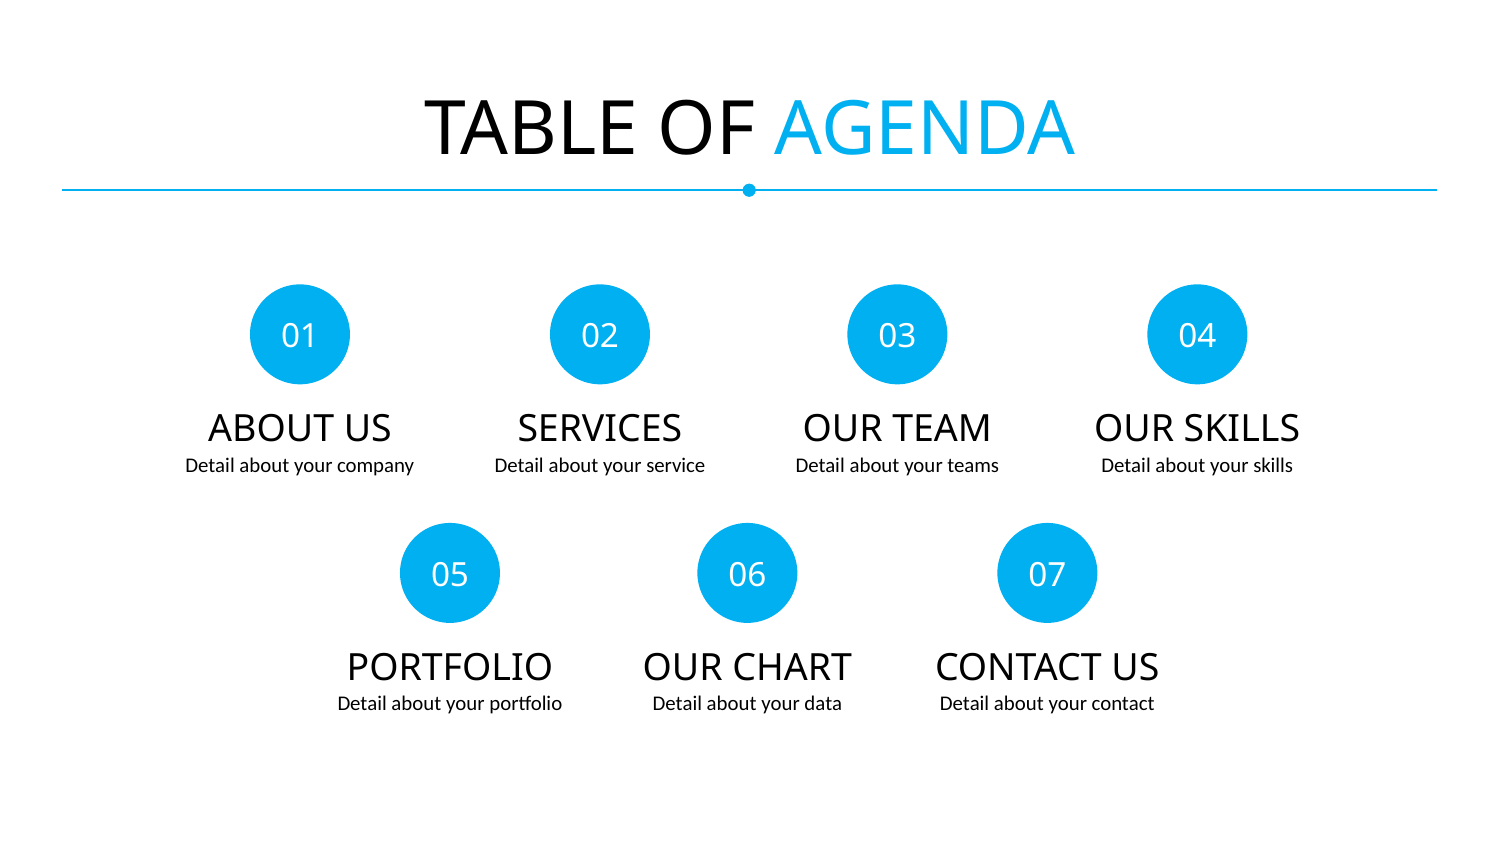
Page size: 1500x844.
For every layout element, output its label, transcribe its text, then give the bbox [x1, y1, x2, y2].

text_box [62, 183, 1438, 198]
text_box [1047, 284, 1348, 485]
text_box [597, 522, 896, 724]
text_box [149, 284, 447, 485]
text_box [897, 522, 1198, 724]
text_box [449, 284, 745, 485]
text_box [299, 522, 596, 724]
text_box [747, 284, 1045, 485]
text_box TABLE OF AGENDA [149, 71, 1350, 177]
